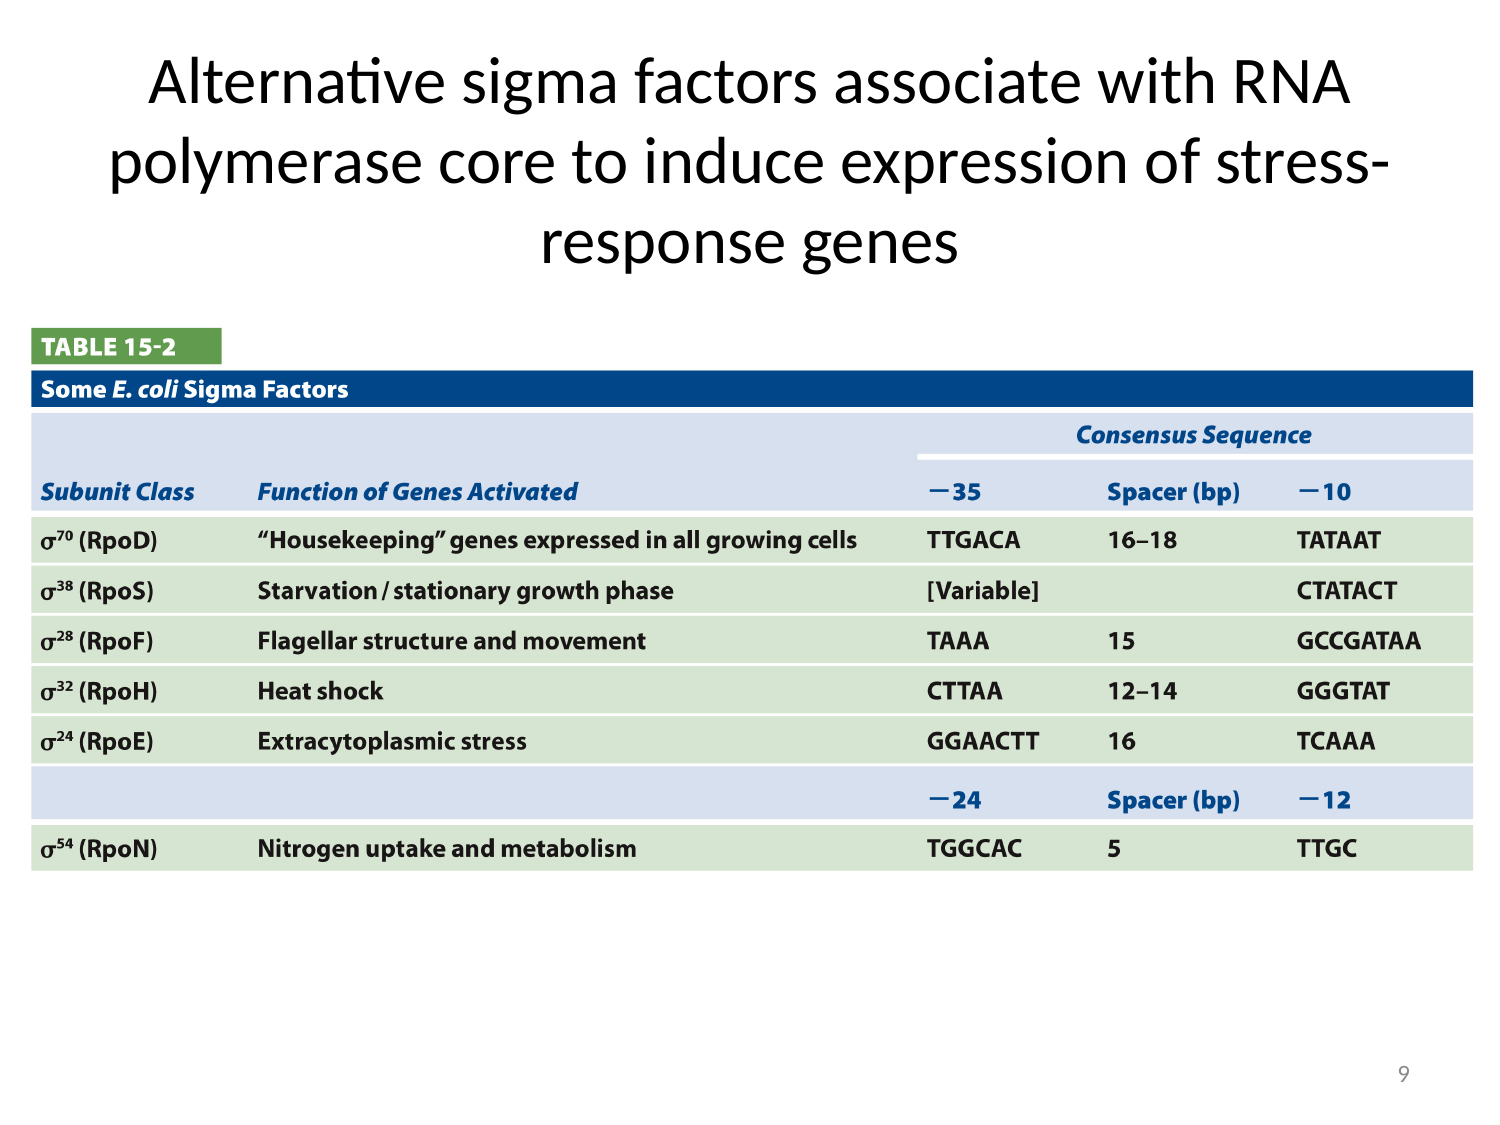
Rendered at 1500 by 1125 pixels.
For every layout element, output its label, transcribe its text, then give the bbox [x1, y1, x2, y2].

slide_number 9 [1074, 1042, 1425, 1103]
picture [21, 317, 1481, 872]
text_box Alternative sigma factors associate with RNA polymerase core to induce expression of stress-response genes [0, 29, 1500, 284]
